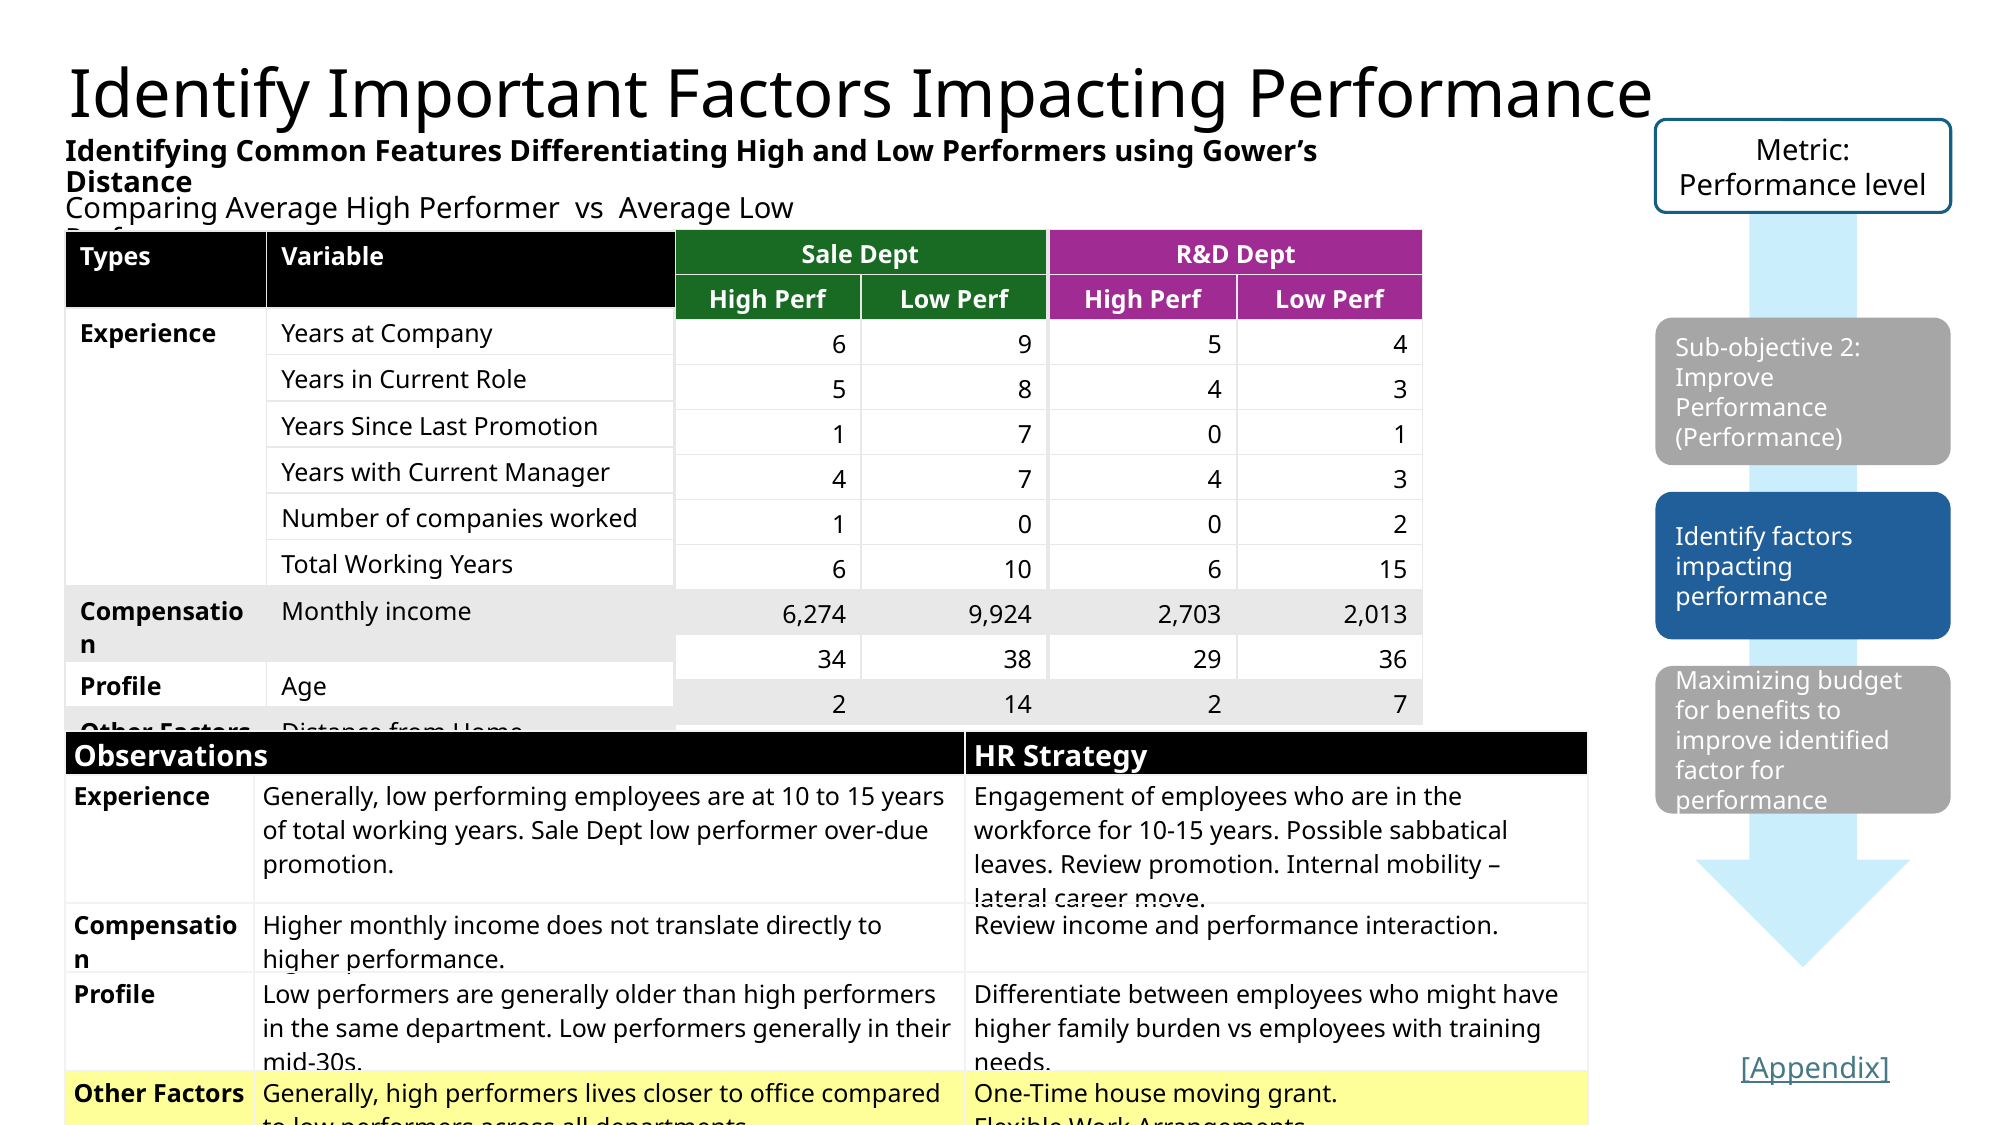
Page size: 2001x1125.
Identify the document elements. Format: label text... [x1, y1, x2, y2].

table_cell 0 [862, 500, 1046, 544]
table_cell Years at Company [267, 309, 675, 354]
table_cell One-Time house moving grant. Flexible Work Arrangements. [966, 1072, 1587, 1125]
text_box Maximizing budget for benefits to improve identified factor for performance [1655, 665, 1951, 814]
table_cell 2,013 [1238, 590, 1422, 634]
table_cell Profile [66, 973, 253, 1070]
table_cell Monthly income [267, 587, 675, 660]
table_cell Generally, low performing employees are at 10 to 15 years of total working years. Sale Dept low performer over-due promotion. [255, 776, 964, 902]
table_cell 3 [1238, 455, 1422, 499]
table_cell 7 [862, 410, 1046, 454]
table_cell 5 [676, 365, 860, 409]
table_cell 0 [1050, 410, 1236, 454]
text_box Identifying Common Features Differentiating High and Low Performers using Gower’s Distance [50, 111, 1377, 224]
table_cell Generally, high performers lives closer to office compared to low performers across all departments. [255, 1072, 964, 1125]
table_cell Experience [66, 776, 253, 902]
table_cell Years with Current Manager [267, 448, 675, 492]
table_cell 1 [676, 500, 860, 544]
table_cell 15 [1238, 545, 1422, 589]
table_header Sale Dept [676, 230, 1046, 274]
table_header HR Strategy [966, 732, 1587, 774]
table_cell Other Factors [66, 708, 266, 730]
table_cell 29 [1050, 635, 1236, 679]
table_cell 5 [1050, 320, 1236, 364]
table_cell Differentiate between employees who might have higher family burden vs employees with training needs. [966, 973, 1587, 1070]
table_cell 4 [1238, 320, 1422, 364]
table_cell Compensation [66, 587, 266, 660]
table_cell Low Perf [1238, 275, 1422, 319]
table_cell Years in Current Role [267, 355, 675, 400]
table_header Types [66, 232, 266, 307]
table_header Observations [66, 732, 964, 774]
title Identify Important Factors Impacting Performance [54, 22, 1950, 170]
table_cell 6,274 [676, 590, 860, 634]
text_box [Appendix] [1725, 1042, 2000, 1094]
table_cell 4 [1050, 365, 1236, 409]
table_cell Low performers are generally older than high performers in the same department. Low performers generally in their mid-30s. [255, 973, 964, 1070]
table_cell 1 [676, 410, 860, 454]
table_cell 9,924 [862, 590, 1046, 634]
table_cell Review income and performance interaction. [966, 904, 1587, 971]
table_cell Low Perf [862, 275, 1046, 319]
text_box Metric: Performance level [1653, 117, 1953, 214]
table_cell 6 [676, 320, 860, 364]
table_cell 0 [1050, 500, 1236, 544]
table_cell 6 [676, 545, 860, 589]
table_cell Distance from Home [267, 708, 675, 730]
table_cell Profile [66, 662, 266, 706]
text_box [1747, 640, 1859, 665]
text_box [1691, 814, 1915, 970]
table_cell Total Working Years [267, 540, 675, 585]
table_cell 7 [1238, 680, 1422, 724]
table_header Variable [267, 232, 675, 307]
table_cell Higher monthly income does not translate directly to higher performance. [255, 904, 964, 971]
table_cell 10 [862, 545, 1046, 589]
text_box Comparing Average High Performer vs Average Low Performer [50, 185, 917, 264]
table_cell Other Factors [66, 1072, 253, 1125]
table_cell Age [267, 662, 675, 706]
table_cell 14 [862, 680, 1046, 724]
table_cell 2 [1238, 500, 1422, 544]
text_box Identify factors impacting performance [1655, 491, 1951, 640]
table_cell Engagement of employees who are in the workforce for 10-15 years. Possible sabbatical leaves. Review promotion. Internal mobility – lateral career move. [966, 776, 1587, 902]
table_cell 1 [1238, 410, 1422, 454]
table_cell Number of companies worked [267, 494, 675, 539]
table_cell 6 [1050, 545, 1236, 589]
text_box [1747, 466, 1859, 491]
table_header R&D Dept [1050, 230, 1422, 274]
table_cell High Perf [1050, 275, 1236, 319]
table_cell 4 [1050, 455, 1236, 499]
table_cell 38 [862, 635, 1046, 679]
table_cell 2 [676, 680, 860, 724]
text_box Sub-objective 2: Improve Performance (Performance) [1655, 317, 1951, 466]
text_box [1747, 214, 1859, 317]
table_cell 2 [1050, 680, 1236, 724]
table_cell Compensation [66, 904, 253, 971]
table_cell 2,703 [1050, 590, 1236, 634]
table_cell 4 [676, 455, 860, 499]
table_cell 34 [676, 635, 860, 679]
table_cell 8 [862, 365, 1046, 409]
table_cell 3 [1238, 365, 1422, 409]
table_cell Experience [66, 309, 266, 585]
table_cell High Perf [676, 275, 860, 319]
table_cell 36 [1238, 635, 1422, 679]
table_cell Years Since Last Promotion [267, 402, 675, 446]
table_cell 7 [862, 455, 1046, 499]
table_cell 9 [862, 320, 1046, 364]
